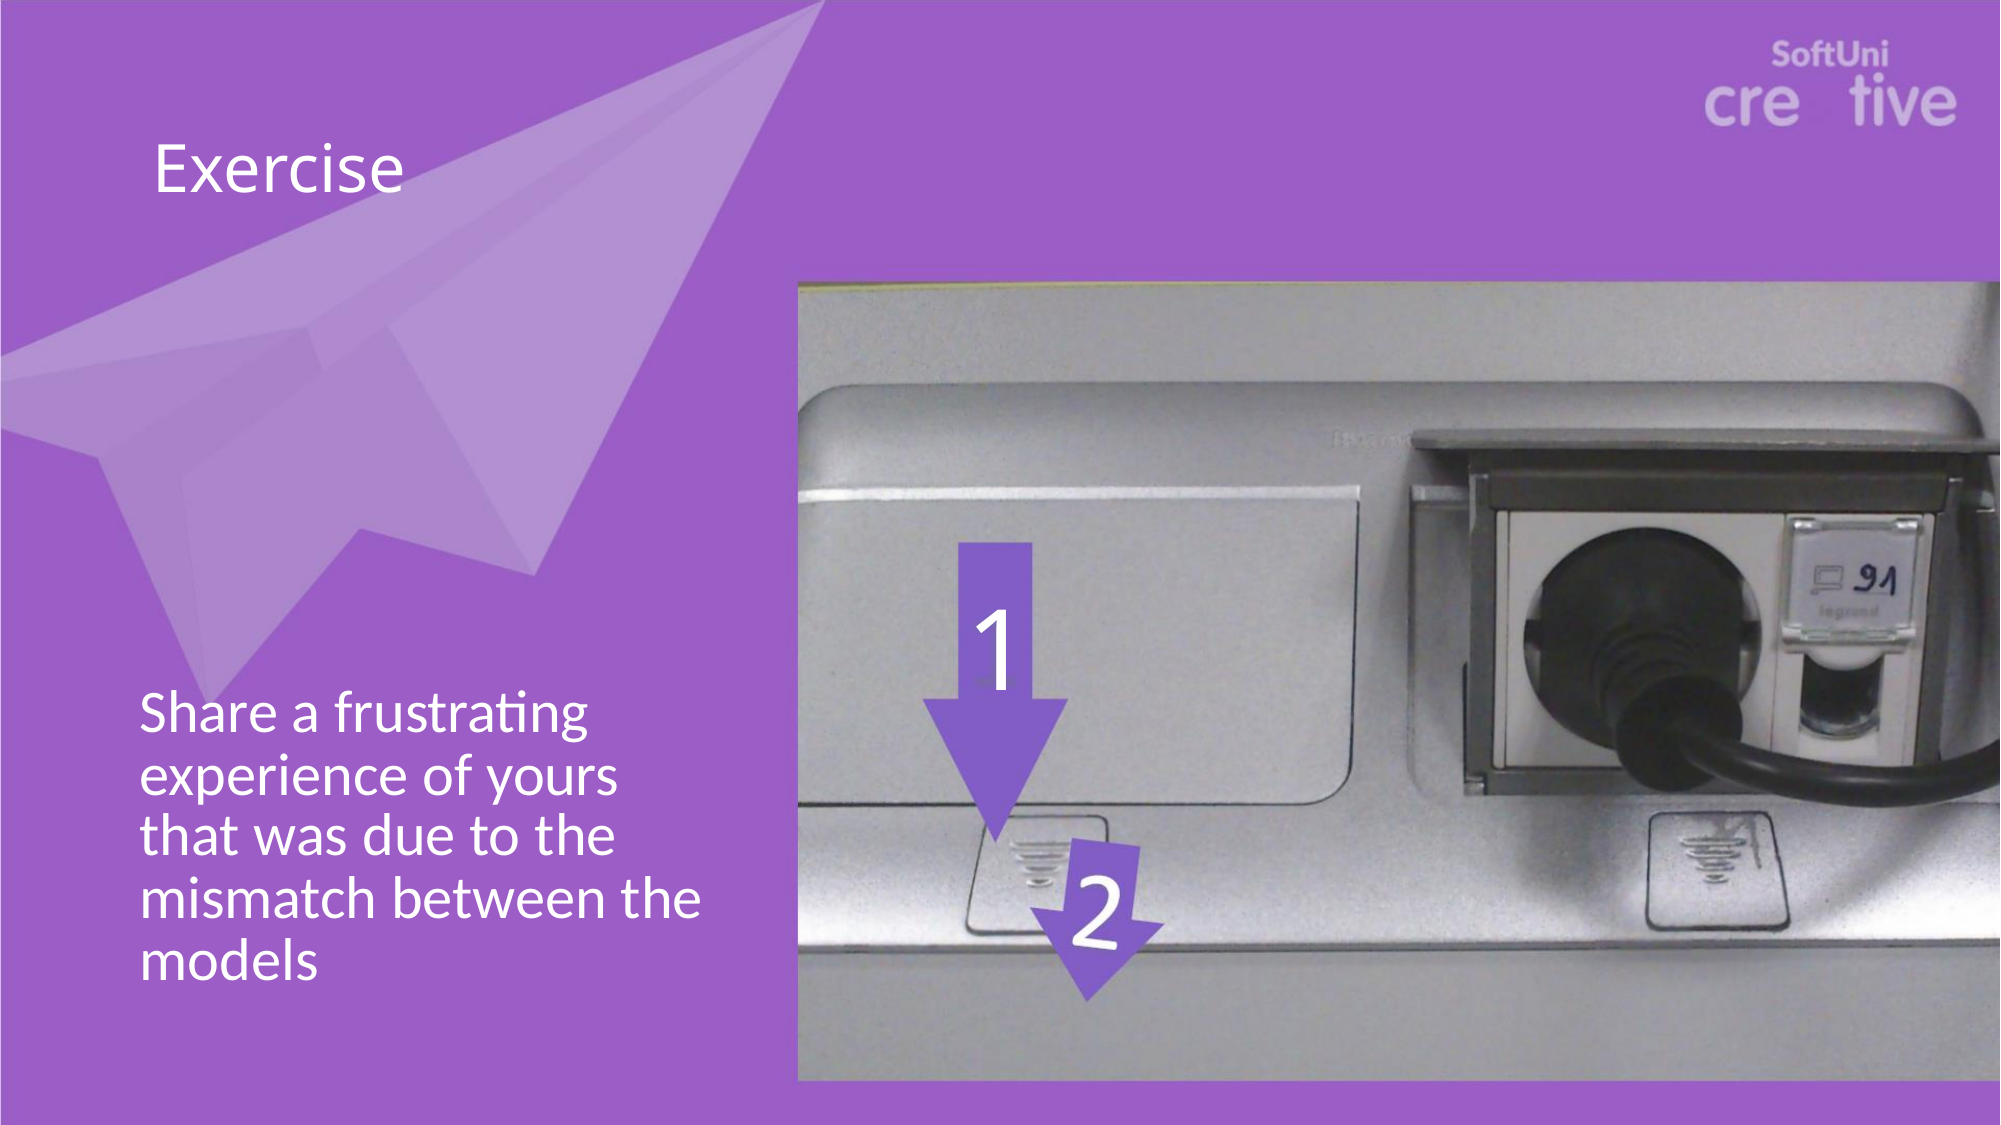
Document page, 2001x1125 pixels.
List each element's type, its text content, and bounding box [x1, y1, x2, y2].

text_box Share a frustrating experience of yours that was due to the mismatch between the models [139, 670, 729, 993]
text_box [0, 0, 2000, 1125]
text_box 1 [966, 575, 1049, 713]
text_box Exercise [152, 117, 429, 206]
